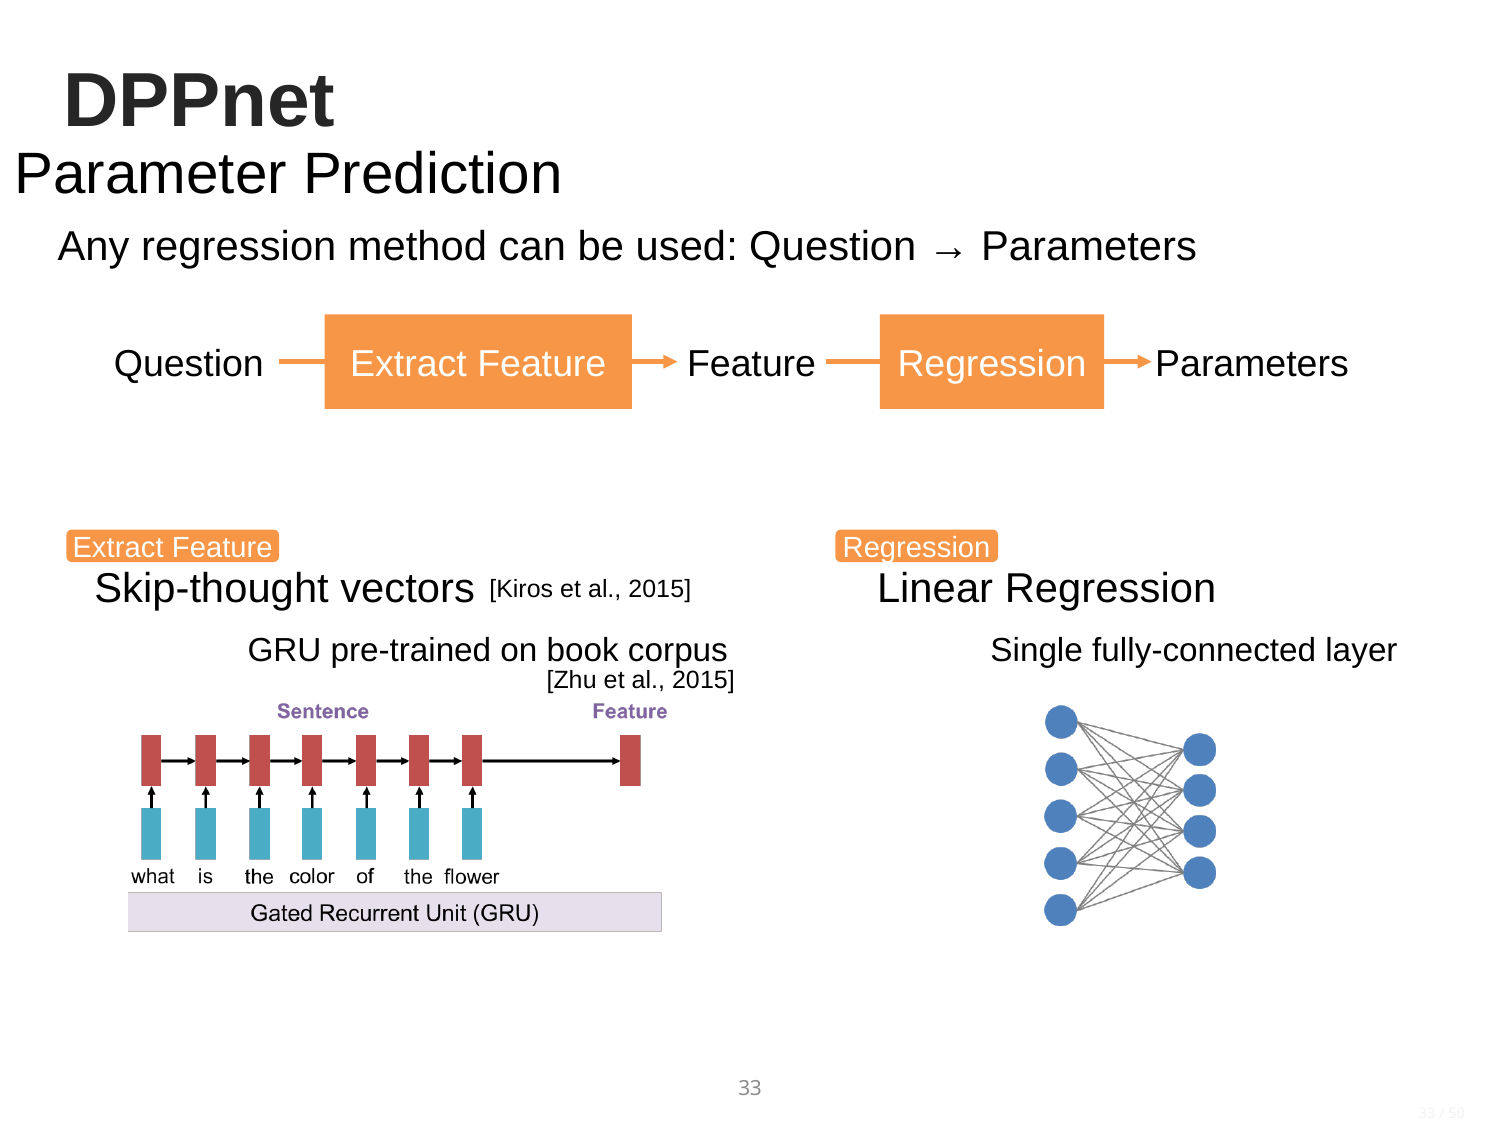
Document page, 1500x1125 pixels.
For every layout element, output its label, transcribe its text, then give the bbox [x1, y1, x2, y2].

text_box Regression [878, 312, 1106, 360]
text_box GRU pre-trained on book corpus [198, 610, 778, 685]
title DPPnet [48, 41, 1456, 118]
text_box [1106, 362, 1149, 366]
text_box Extract Feature [323, 312, 634, 360]
text_box [Zhu et al., 2015] [523, 653, 760, 704]
text_box Linear Regression [817, 548, 1276, 623]
text_box Skip-thought vectors [55, 548, 514, 623]
slide_number 33 [575, 1058, 925, 1119]
picture [1043, 705, 1217, 927]
text_box Extract Feature [64, 527, 282, 565]
text_box Any regression method can be used: Question → Parameters [41, 206, 1500, 281]
text_box Extract Feature [323, 369, 634, 411]
text_box Parameter Prediction [0, 118, 1500, 222]
text_box Question [97, 312, 281, 411]
text_box Regression [833, 527, 1001, 565]
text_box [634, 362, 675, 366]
picture [117, 691, 708, 941]
text_box Feature [675, 312, 828, 411]
text_box [Kiros et al., 2015] [472, 562, 709, 613]
text_box Parameters [1149, 312, 1354, 411]
text_box Regression [878, 369, 1106, 411]
text_box Single fully-connected layer [904, 610, 1484, 685]
